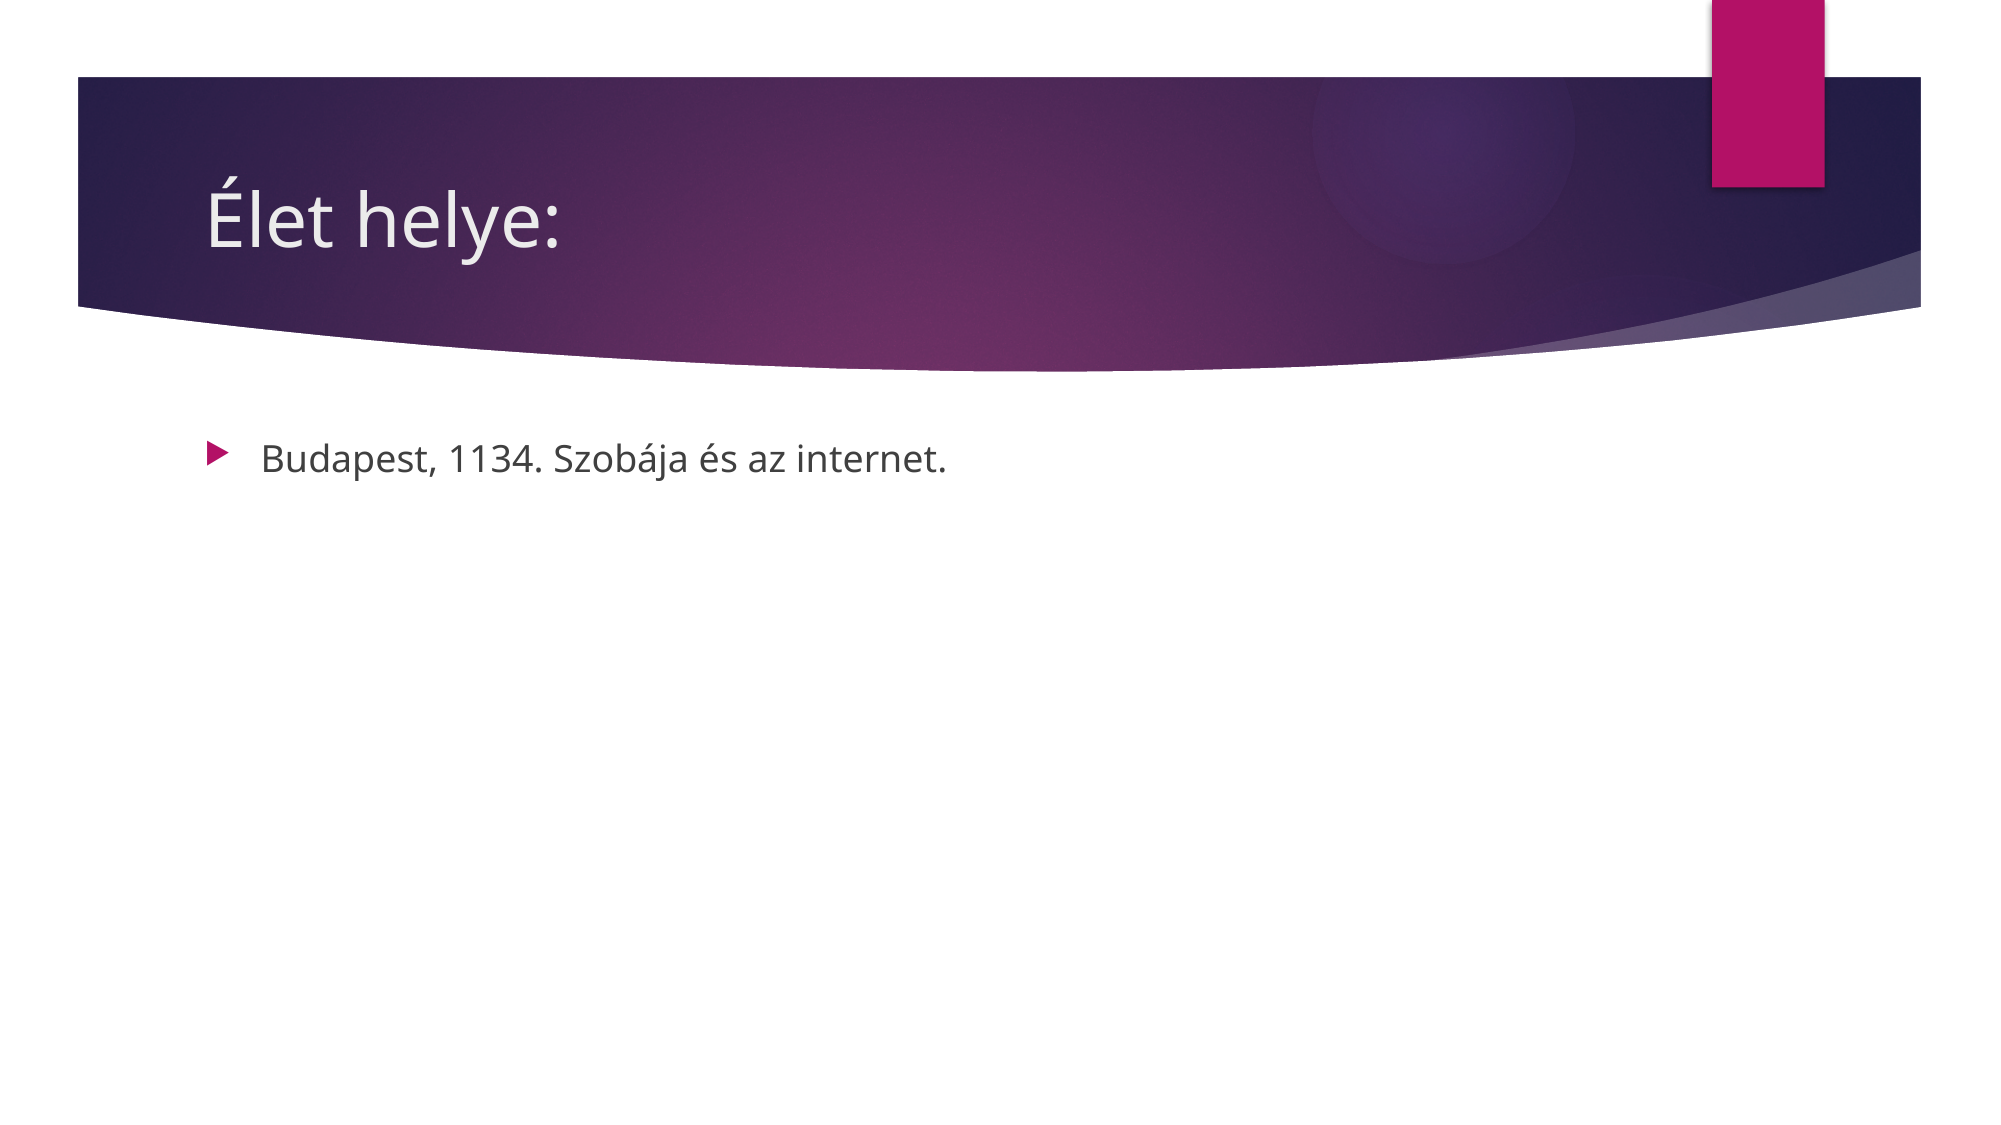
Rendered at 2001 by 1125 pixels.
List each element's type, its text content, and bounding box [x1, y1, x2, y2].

title Élet helye: [189, 159, 1627, 276]
list Budapest, 1134. Szobája és az internet. [189, 427, 1638, 988]
